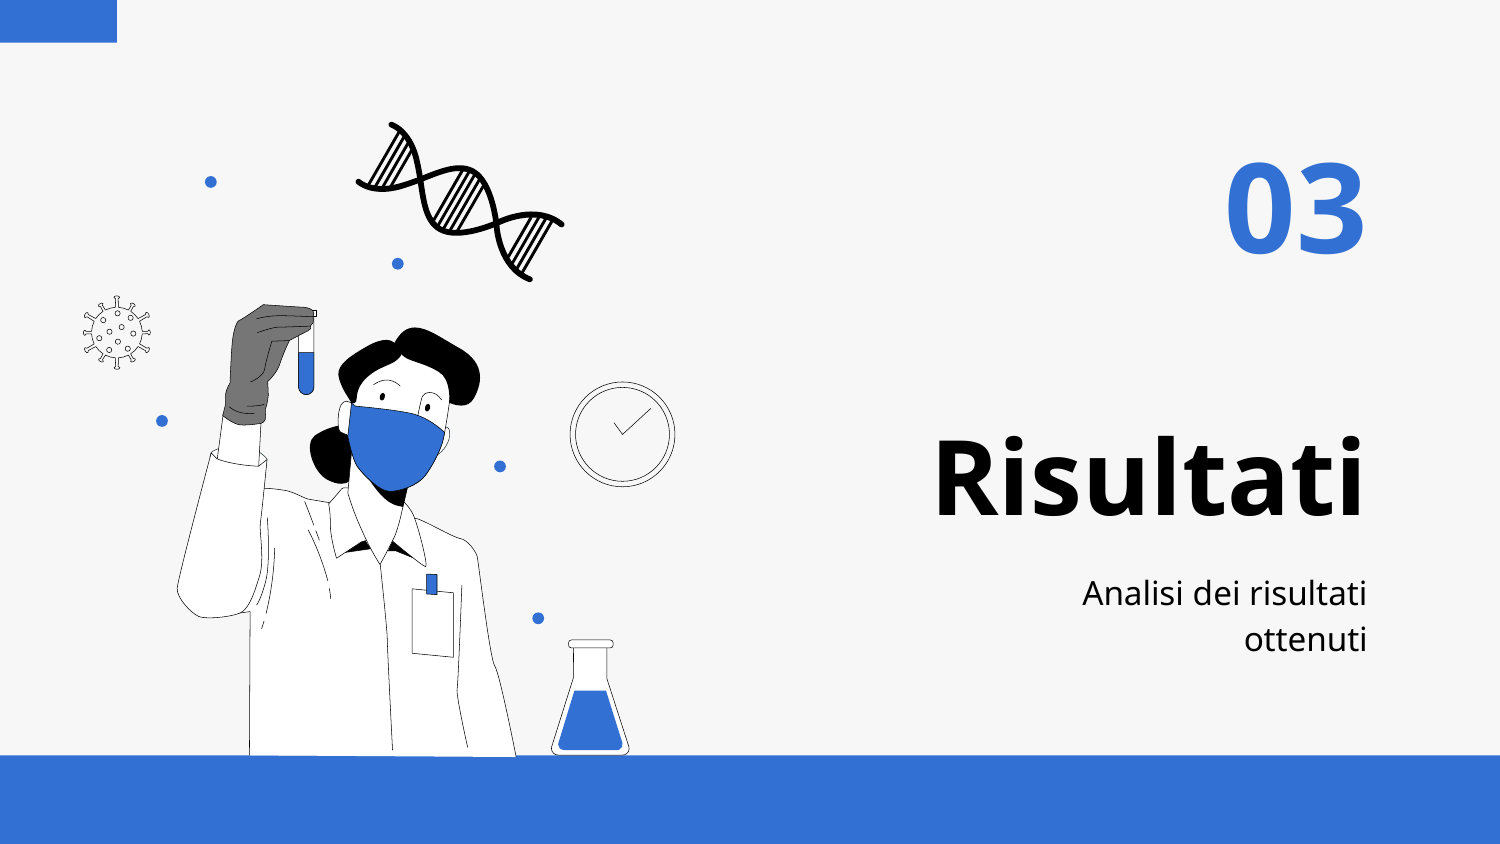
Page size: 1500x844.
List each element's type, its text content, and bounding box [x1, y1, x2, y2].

subtitle Analisi dei risultati ottenuti [964, 551, 1383, 663]
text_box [176, 304, 517, 758]
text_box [569, 381, 676, 487]
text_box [83, 295, 151, 370]
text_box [155, 175, 545, 625]
title Risultati [776, 303, 1383, 552]
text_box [419, 100, 501, 174]
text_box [551, 639, 631, 756]
title 03 [1181, 128, 1383, 279]
